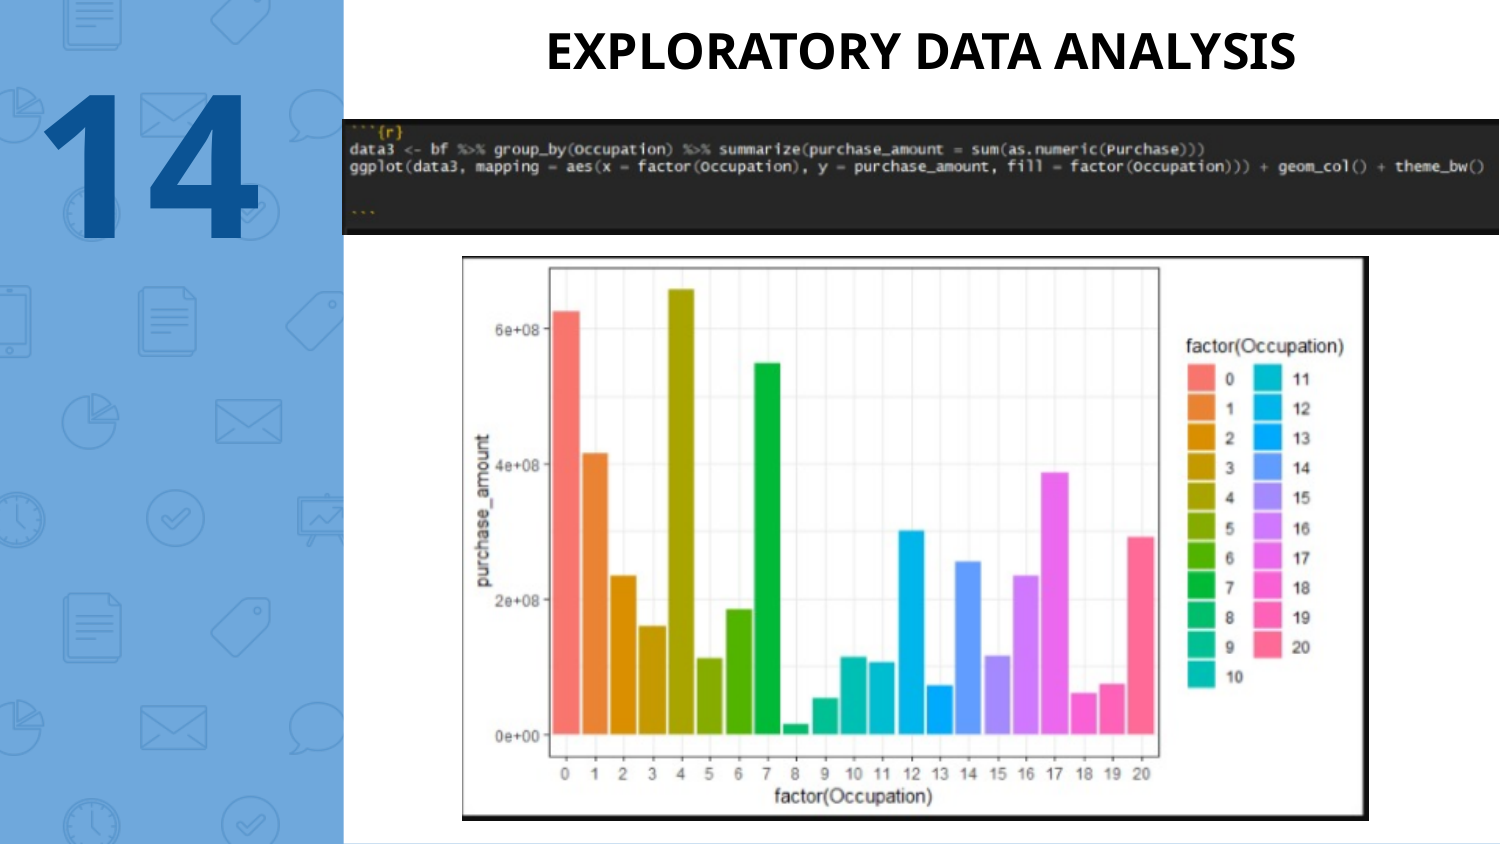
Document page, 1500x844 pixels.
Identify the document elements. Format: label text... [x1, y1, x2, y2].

text_box EXPLORATORY DATA ANALYSIS [342, 4, 1500, 78]
picture [342, 119, 1499, 235]
slide_number ‹#› [17, 23, 315, 230]
picture [462, 255, 1369, 821]
